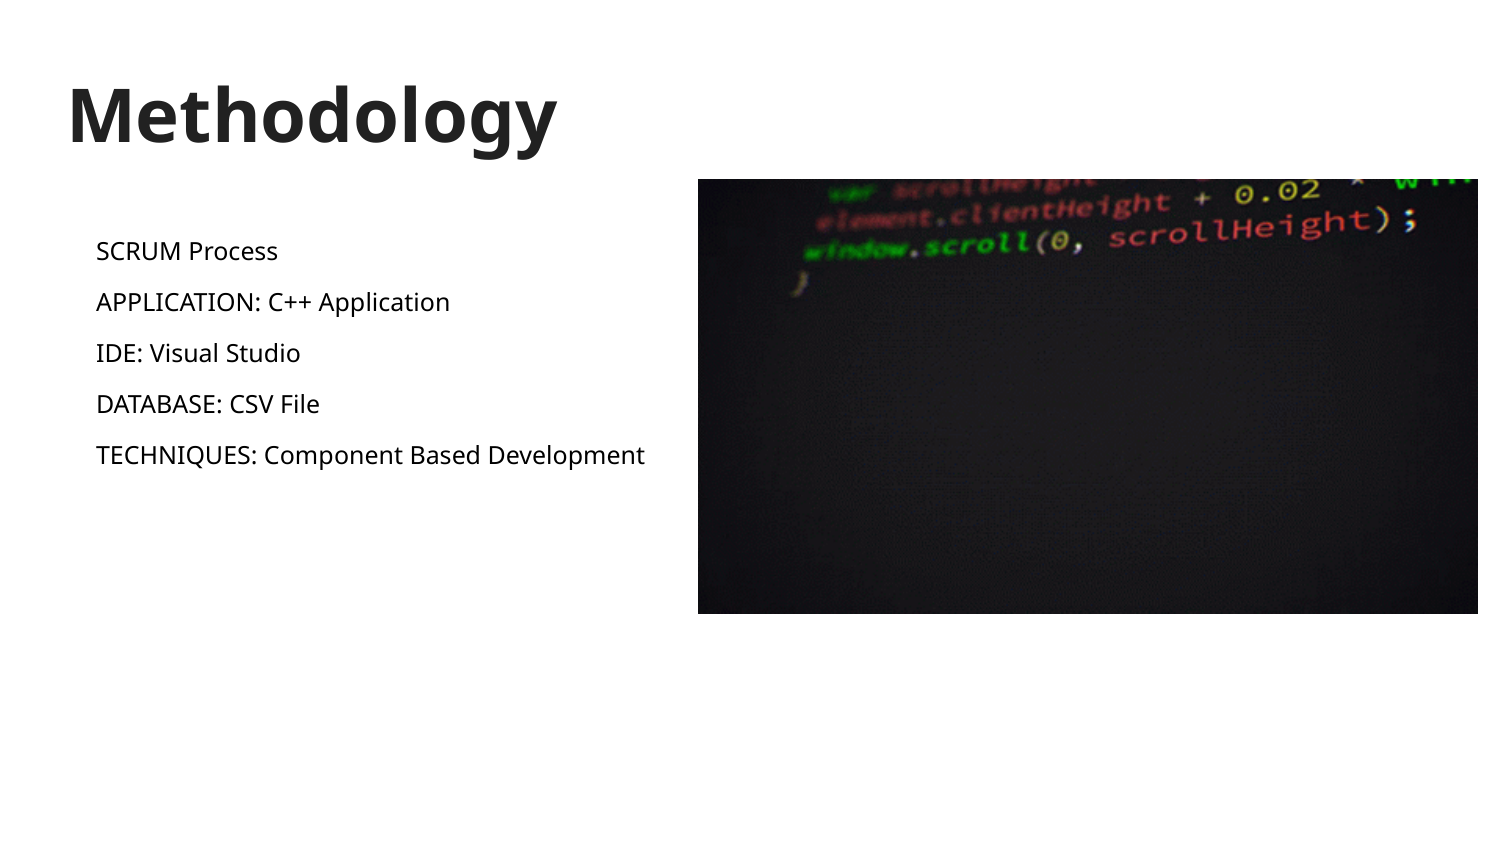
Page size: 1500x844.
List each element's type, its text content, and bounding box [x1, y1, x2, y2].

picture [698, 179, 1478, 614]
title Methodology [51, 48, 1449, 180]
list SCRUM Process APPLICATION: C++ Application IDE: Visual Studio DATABASE: CSV File TECHNIQUES: Component Based Development [51, 201, 1449, 750]
